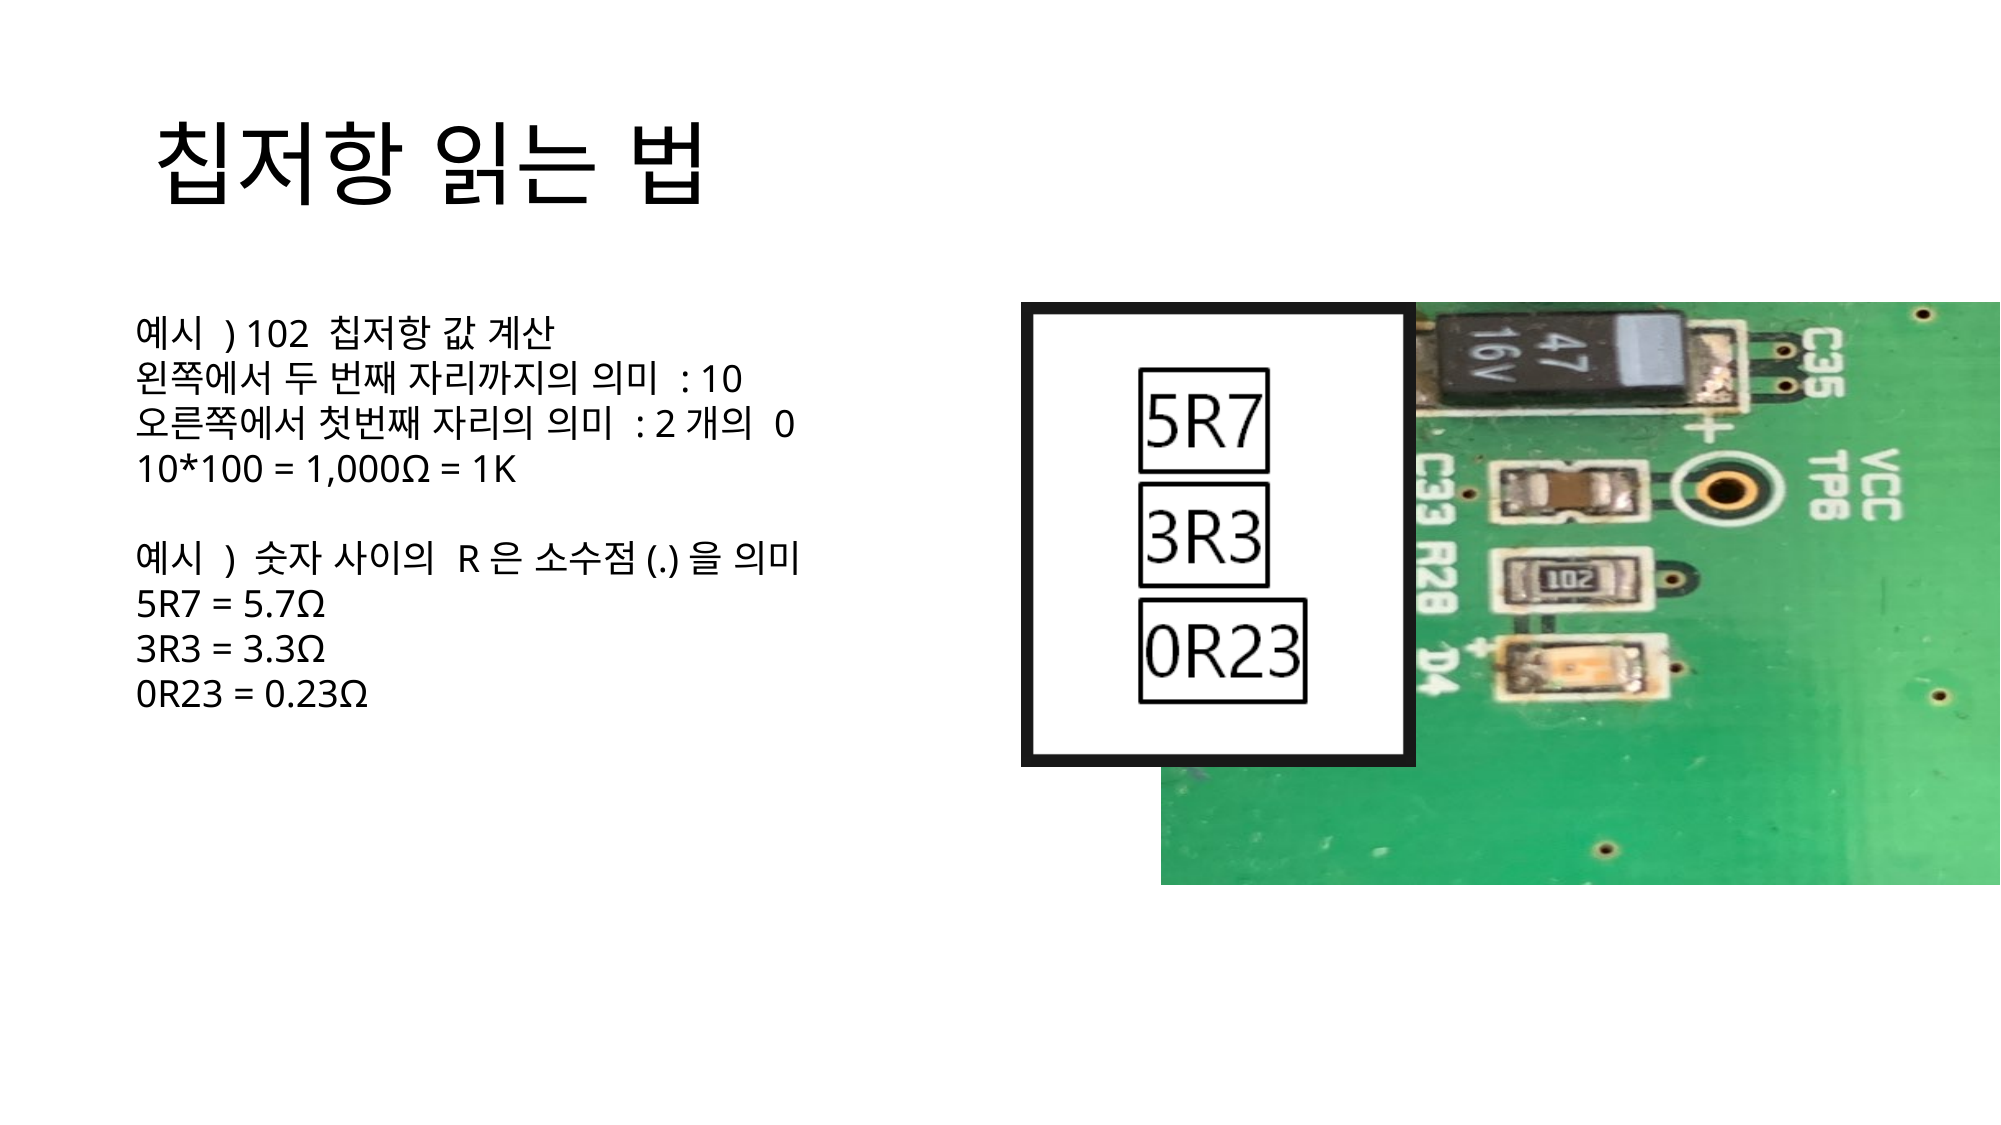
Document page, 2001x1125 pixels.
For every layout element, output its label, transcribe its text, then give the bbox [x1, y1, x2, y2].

title 칩저항 읽는 법 [137, 59, 1863, 278]
text_box 예시 ) 102 칩저항 값 계산 왼쪽에서 두 번째 자리까지의 의미 : 10 오른쪽에서 첫번째 자리의 의미 : 2개의 0 10*100 = 1,000Ω = 1K 예시 ) 숫자 사이의 R은 소수점(.)을 의미 5R7 = 5.7Ω 3R3 = 3.3Ω 0R23 = 0.23Ω [121, 302, 858, 768]
picture [1021, 302, 1416, 767]
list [1161, 302, 2000, 885]
